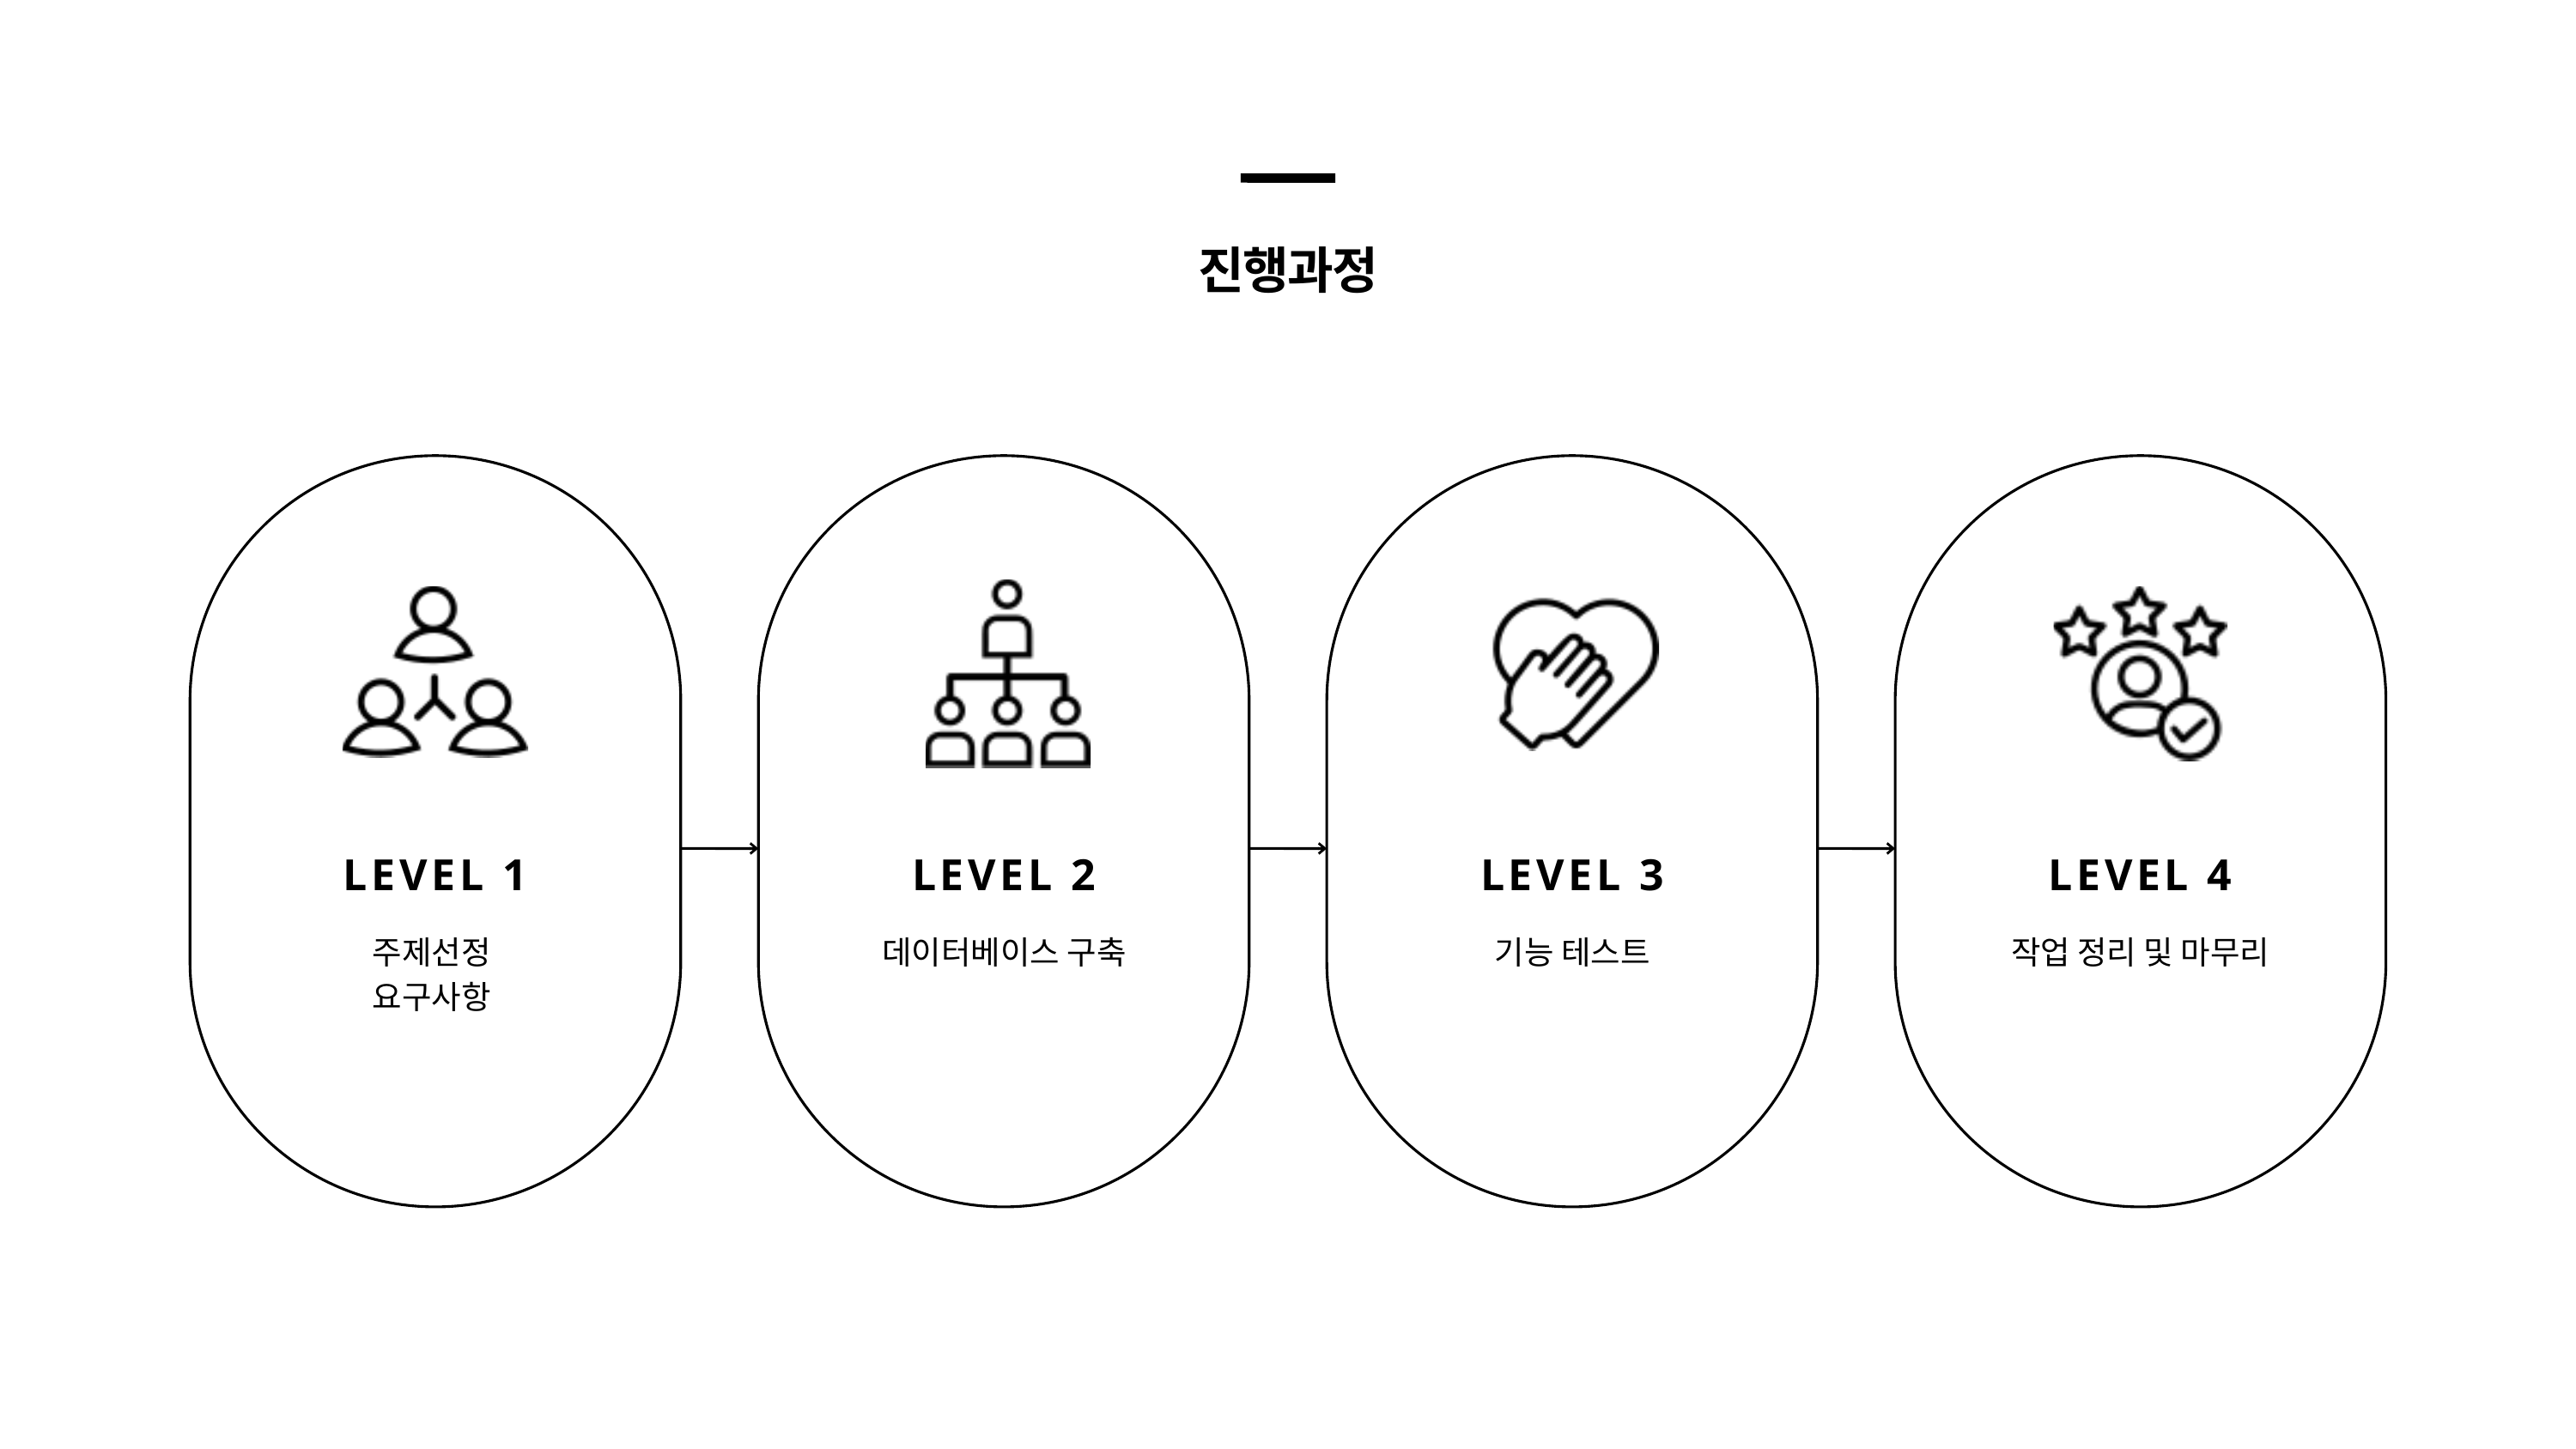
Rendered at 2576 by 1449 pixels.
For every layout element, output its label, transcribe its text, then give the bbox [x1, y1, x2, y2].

text_box 진행과정 [605, 228, 1971, 300]
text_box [59, 585, 626, 1077]
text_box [628, 585, 1194, 1077]
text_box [1948, 585, 2517, 1077]
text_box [1196, 585, 1948, 1077]
text_box [926, 579, 1091, 584]
